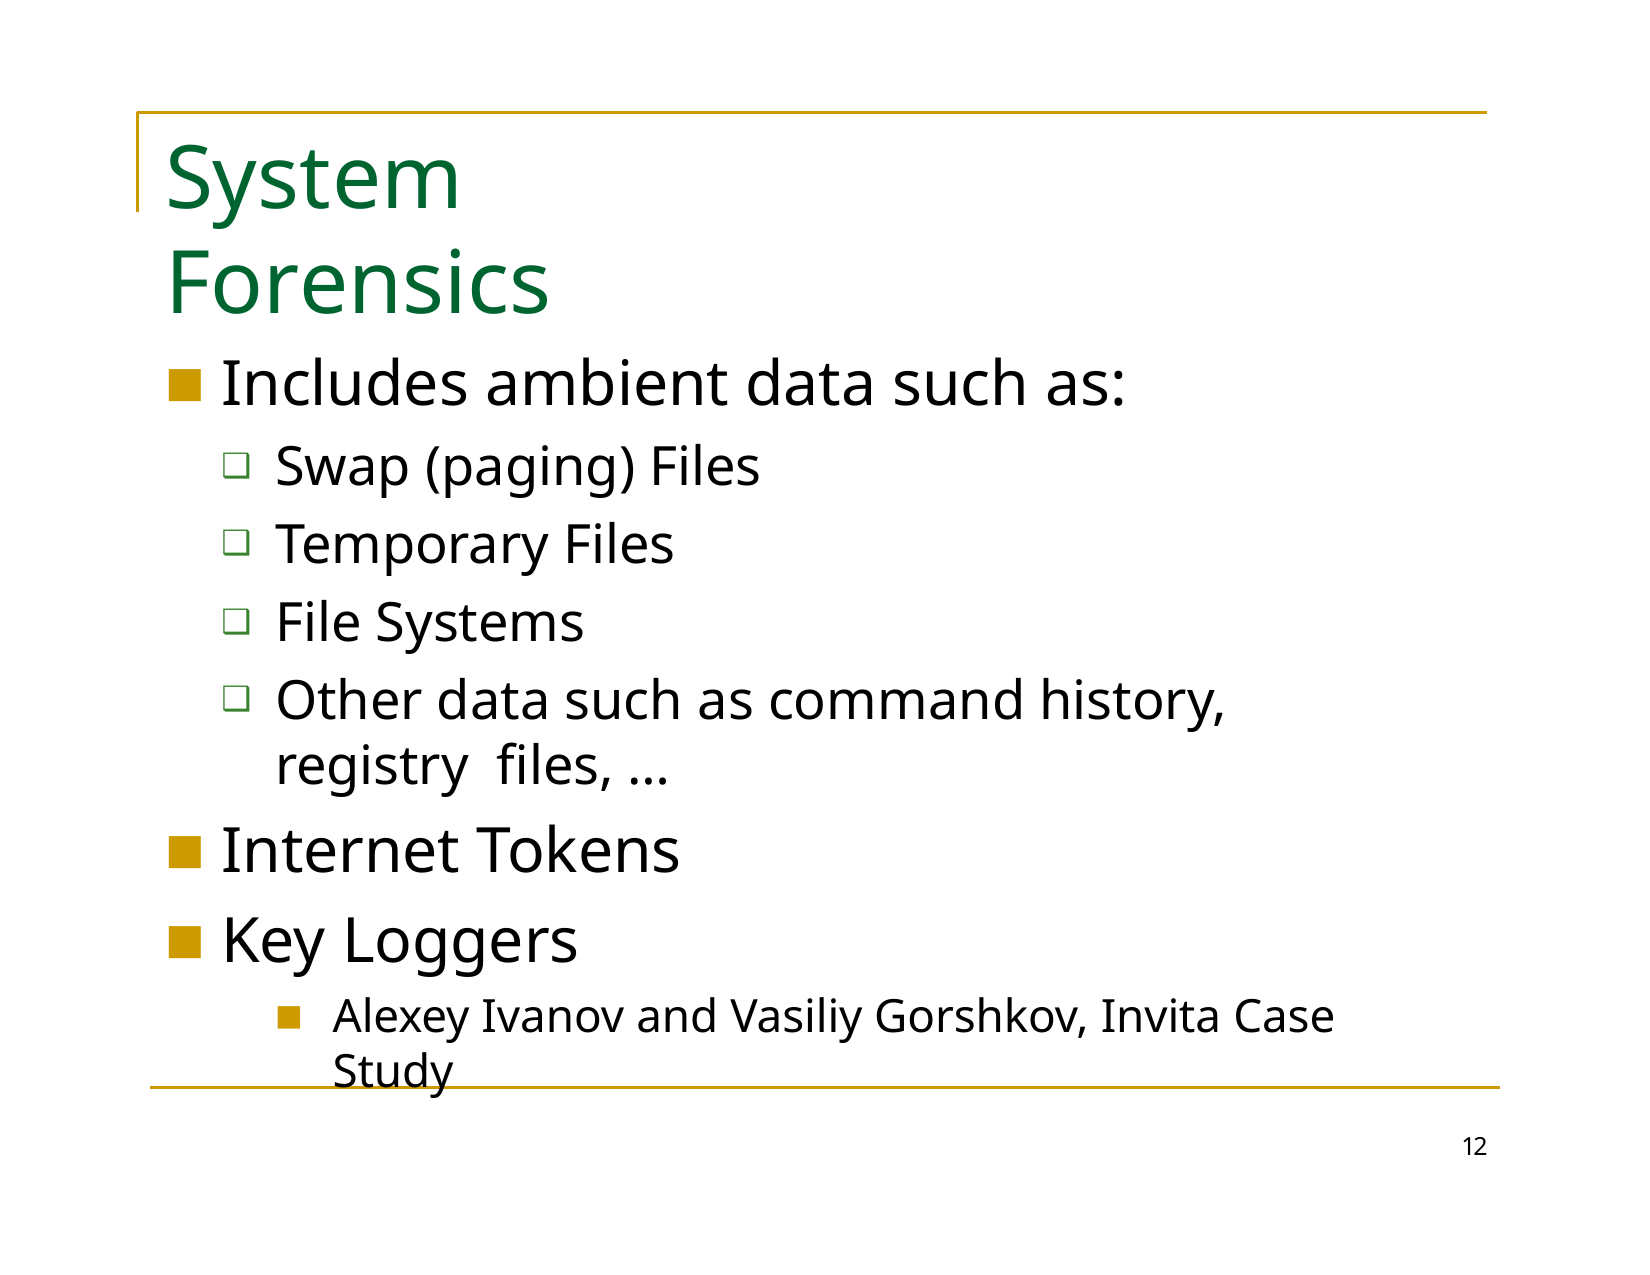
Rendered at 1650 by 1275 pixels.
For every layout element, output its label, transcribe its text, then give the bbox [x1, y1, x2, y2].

slide_number 12 [1455, 1136, 1491, 1275]
title System Forensics [162, 118, 754, 325]
text_box Includes ambient data such as: Swap (paging) Files Temporary Files File Systems Other data such as command history, registry files, … Internet Tokens Key Loggers Alexey Ivanov and Vasiliy Gorshkov, Invita Case Study [162, 325, 1449, 1097]
